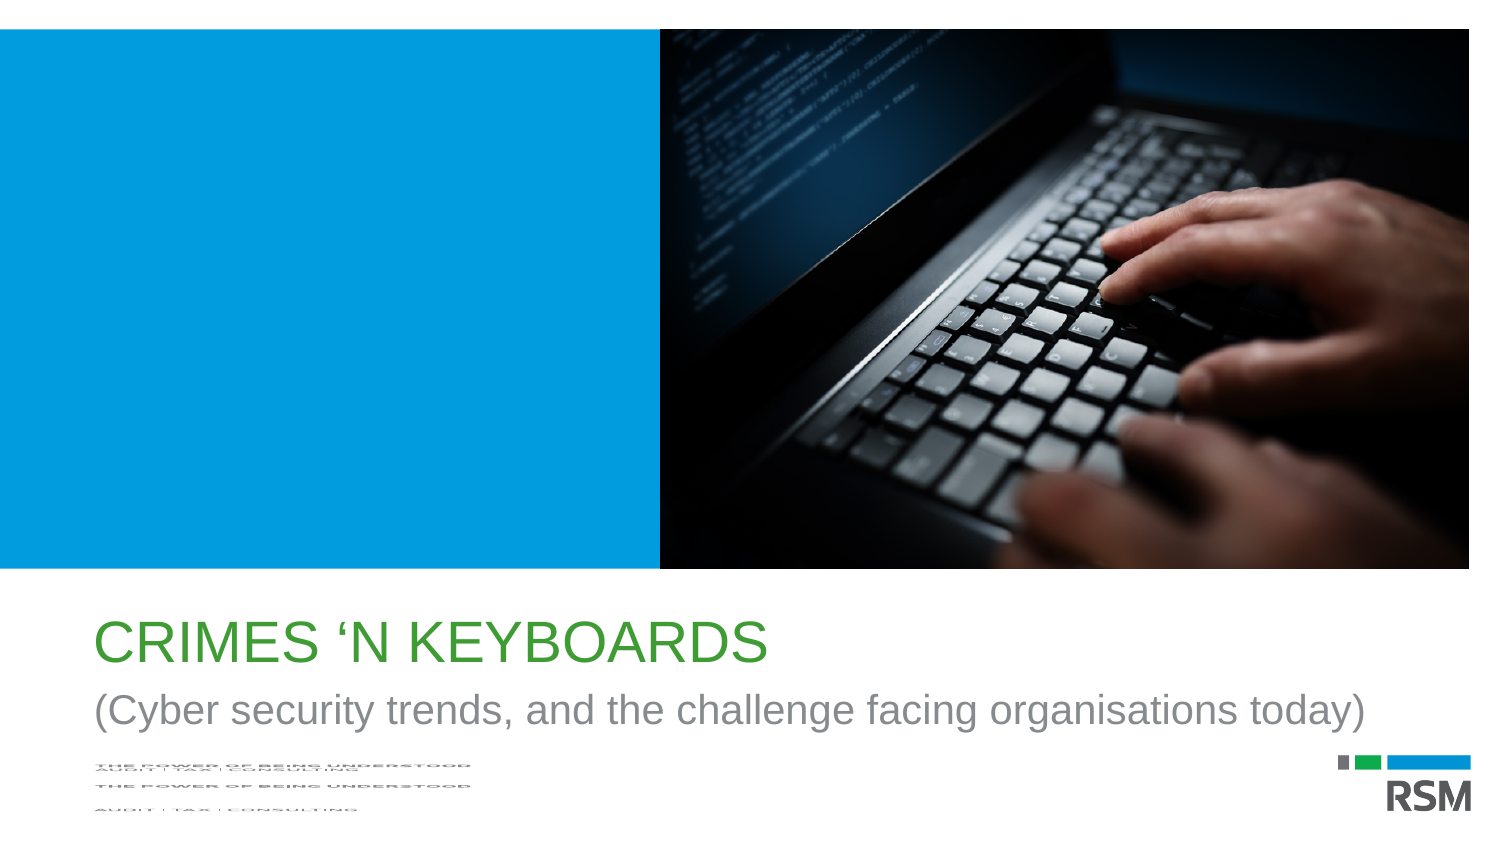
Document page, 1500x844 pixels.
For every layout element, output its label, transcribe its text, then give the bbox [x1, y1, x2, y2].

subtitle (Cyber security trends, and the challenge facing organisations today) [93, 677, 1447, 734]
picture [1338, 755, 1471, 812]
picture [661, 29, 1470, 569]
text_box [0, 27, 661, 571]
title Crimes ‘n Keyboards [93, 603, 1228, 675]
